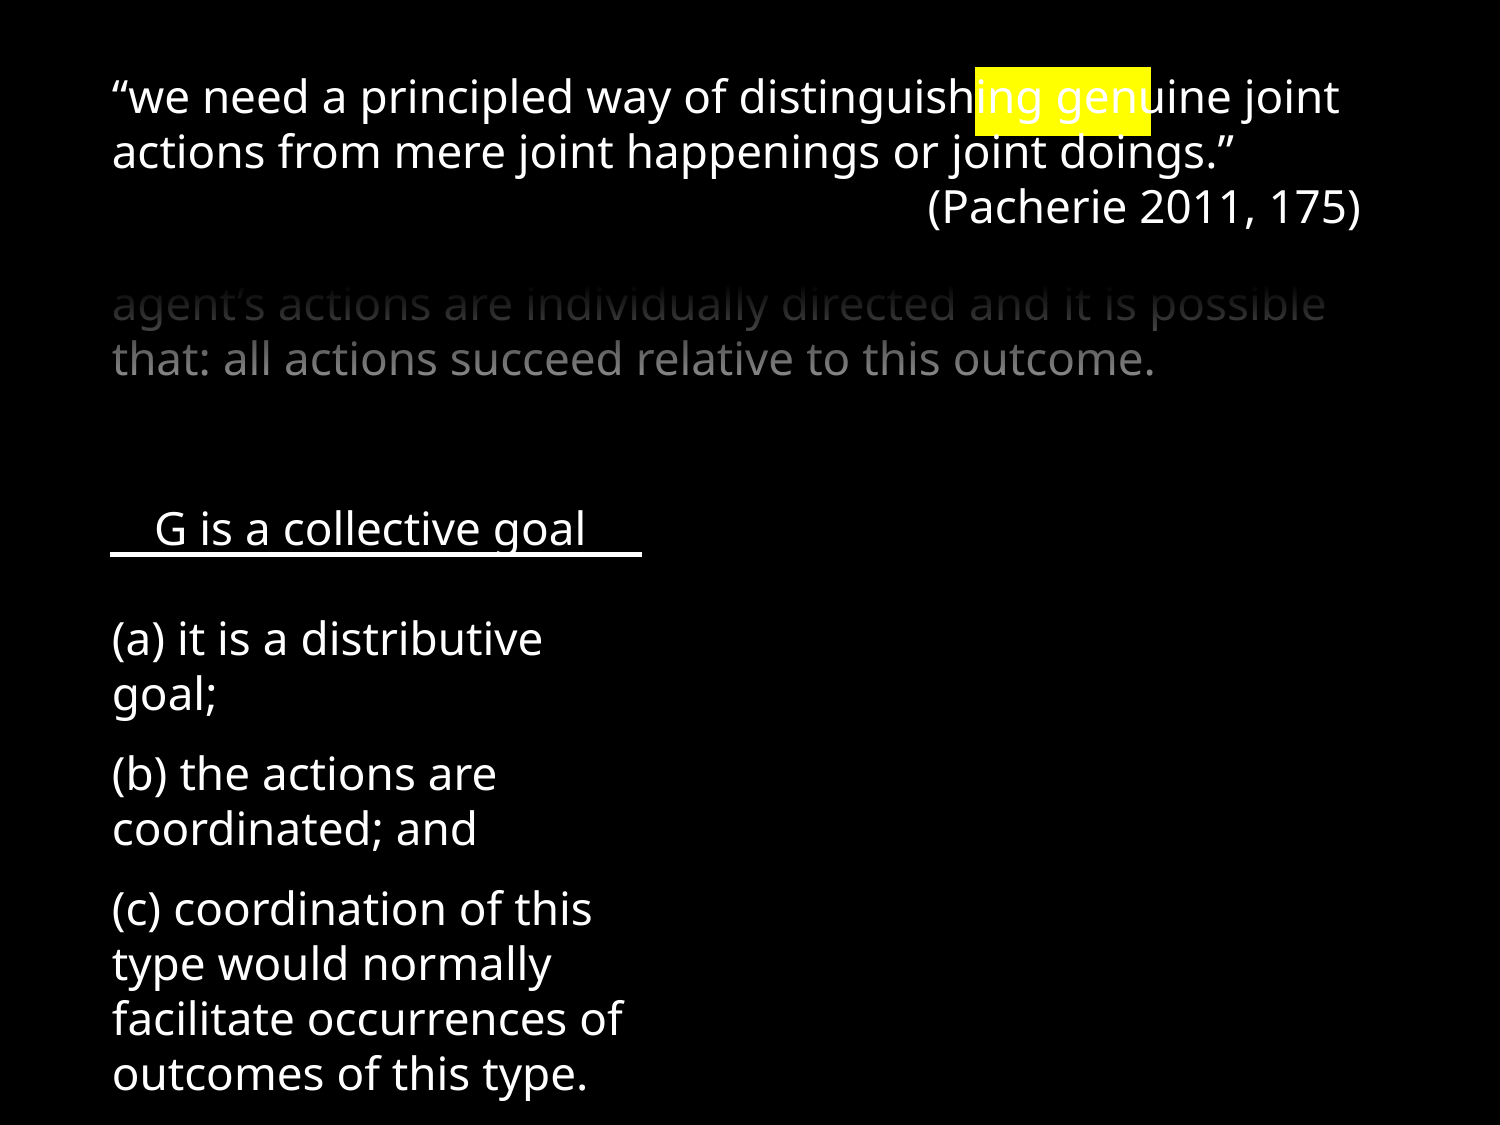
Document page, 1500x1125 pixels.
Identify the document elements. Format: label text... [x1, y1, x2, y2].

text_box “we need a principled way of distinguishing genuine joint actions from mere joint happenings or joint doings.” (Pacherie 2011, 175) [97, 60, 1376, 296]
text_box [64, 54, 1447, 457]
text_box G is a collective goal (a) it is a distributive goal; (b) the actions are coordinated; and (c) coordination of this type would normally facilitate occurrences of outcomes of this type. [97, 457, 644, 1108]
